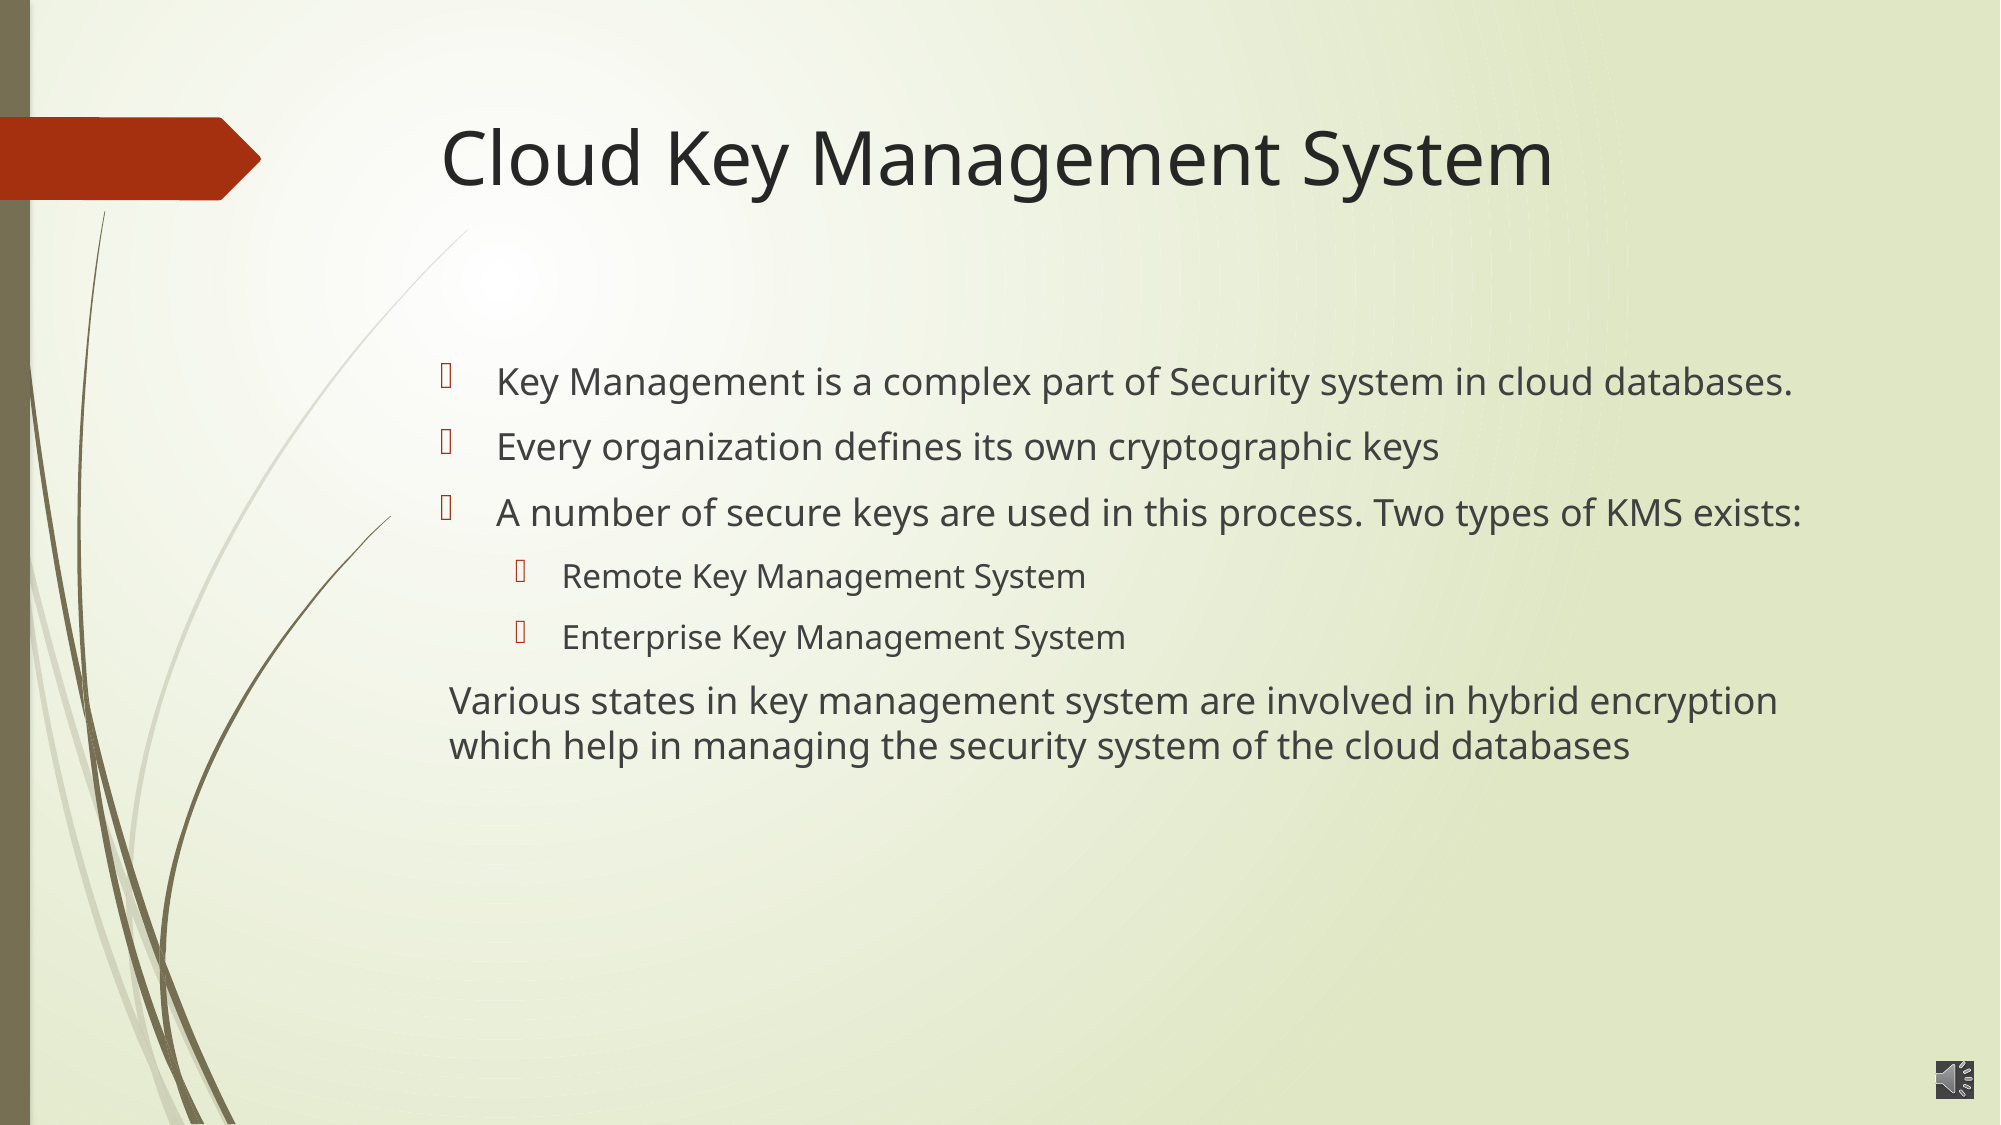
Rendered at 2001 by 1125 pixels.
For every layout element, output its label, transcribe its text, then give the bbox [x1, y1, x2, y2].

title Cloud Key Management System [425, 102, 1888, 313]
picture [1934, 1059, 1976, 1101]
list Key Management is a complex part of Security system in cloud databases. Every organization defines its own cryptographic keys A number of secure keys are used in this process. Two types of KMS exists: Remote Key Management System Enterprise Key Management System Various states in key management system are involved in hybrid encryption which help in managing the security system of the cloud databases [424, 350, 1888, 970]
